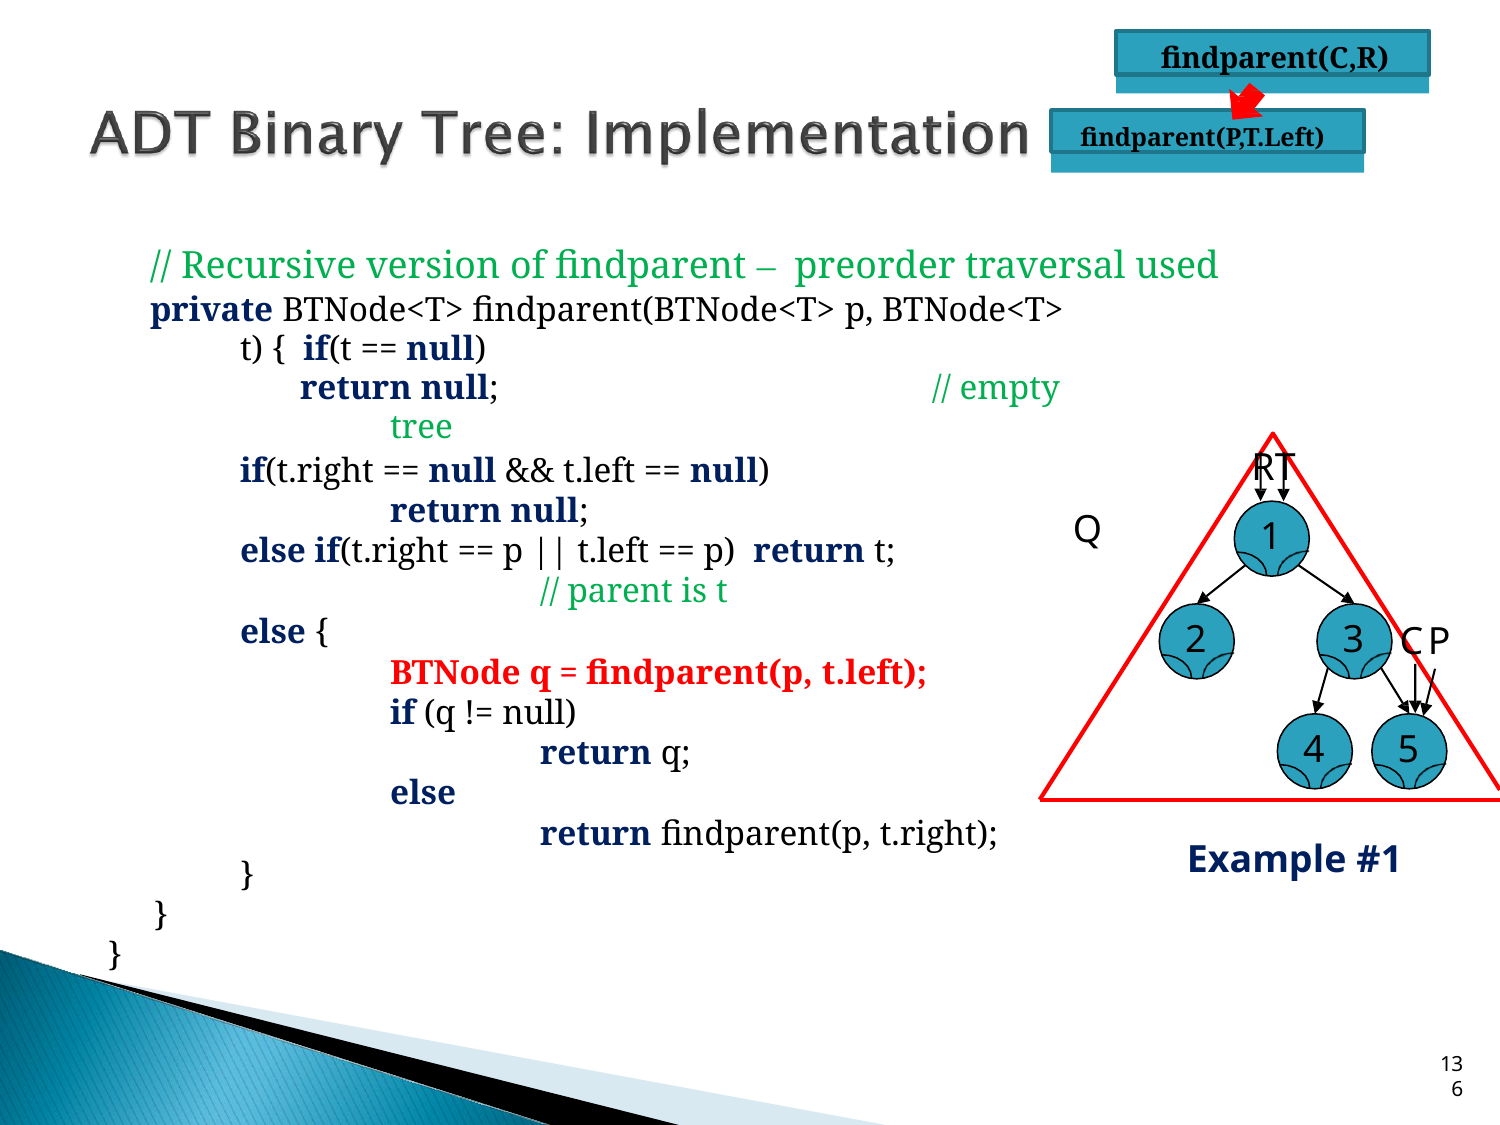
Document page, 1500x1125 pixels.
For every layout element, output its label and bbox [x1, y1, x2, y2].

slide_number [1435, 1054, 1469, 1125]
picture [0, 948, 558, 1125]
text_box [105, 893, 169, 974]
text_box [49, 30, 1430, 180]
text_box [1070, 505, 1105, 551]
text_box [237, 852, 259, 893]
text_box [387, 650, 1045, 853]
text_box [147, 240, 1500, 800]
text_box [1184, 834, 1404, 880]
